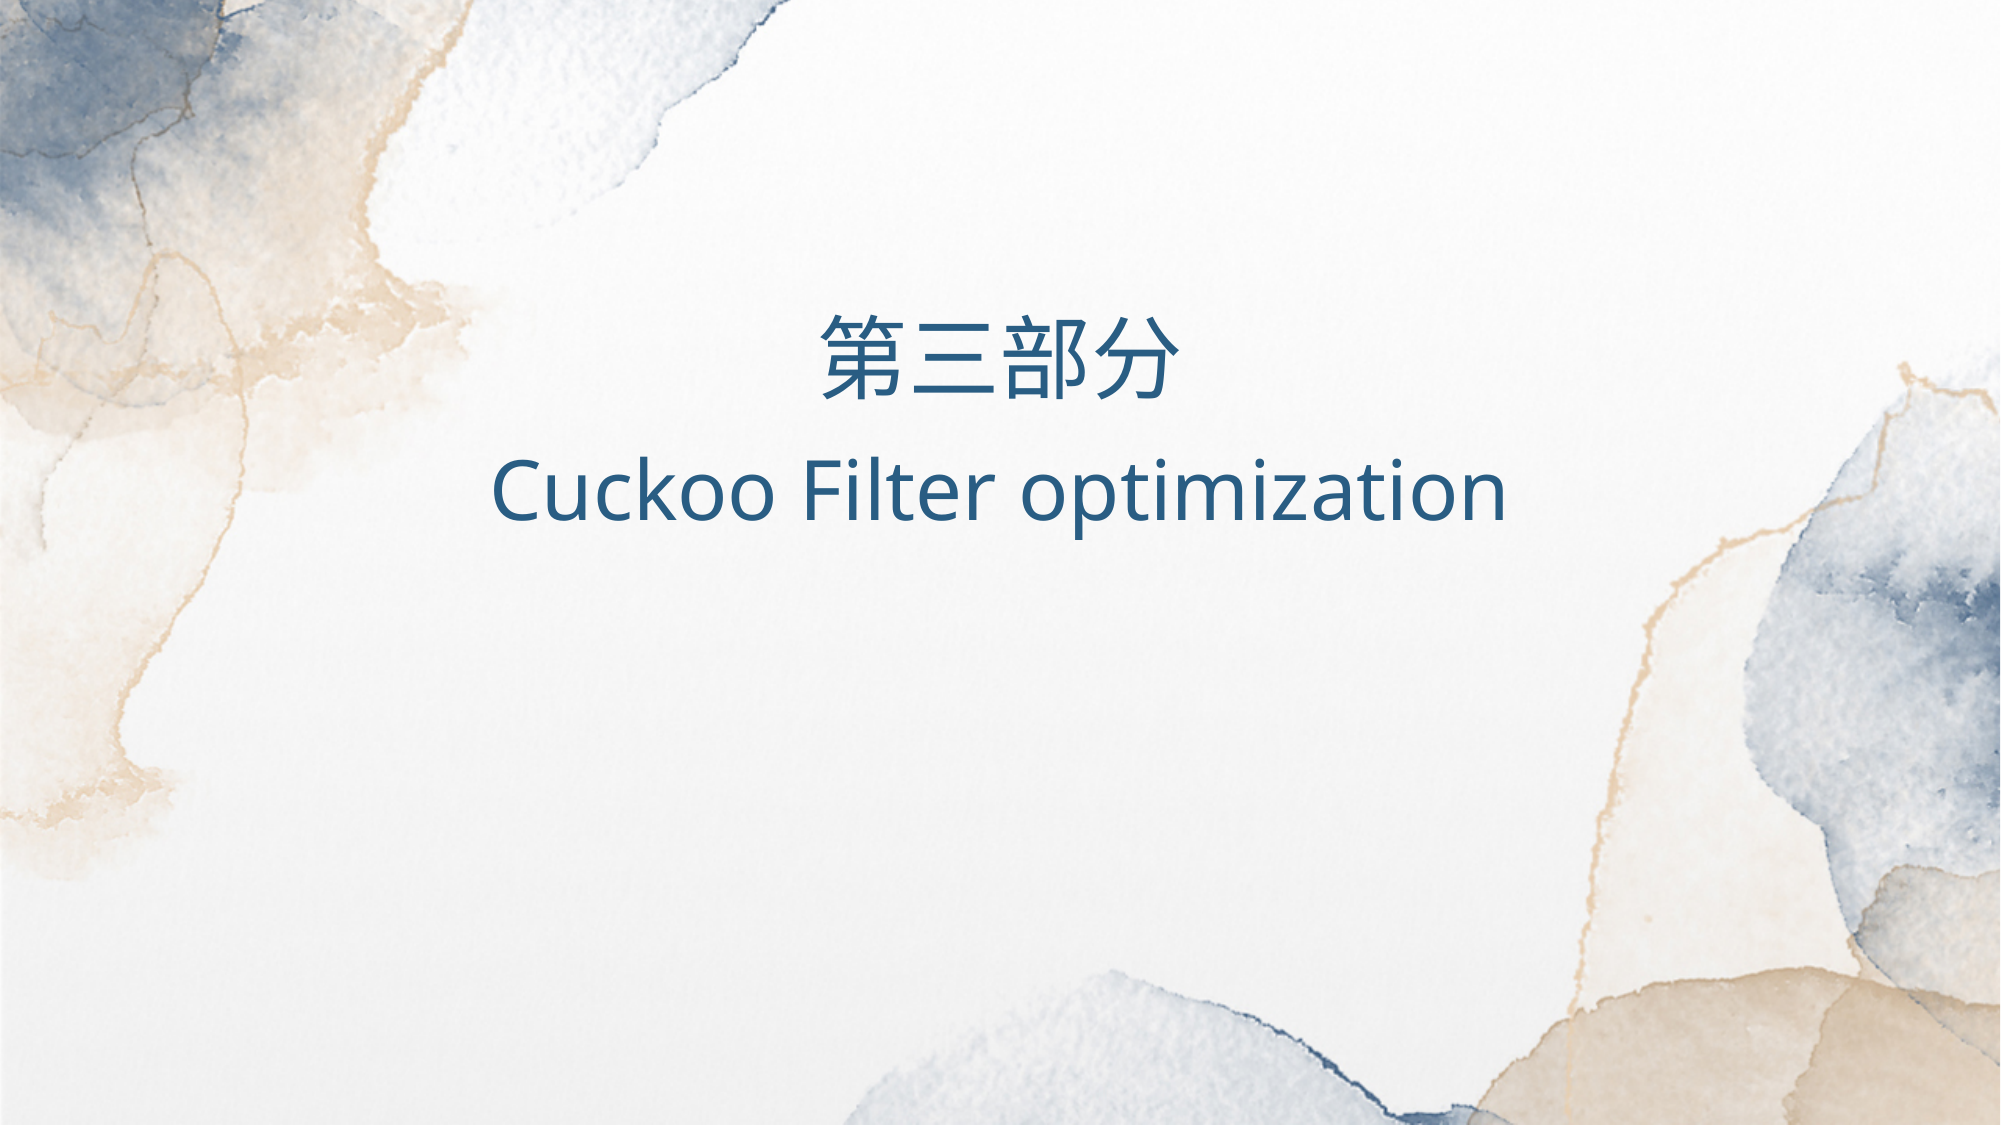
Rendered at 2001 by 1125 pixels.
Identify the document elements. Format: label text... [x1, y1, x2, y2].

text_box Cuckoo Filter optimization [359, 430, 1641, 645]
text_box 第三部分 [496, 293, 1504, 418]
picture [0, 0, 2001, 1125]
